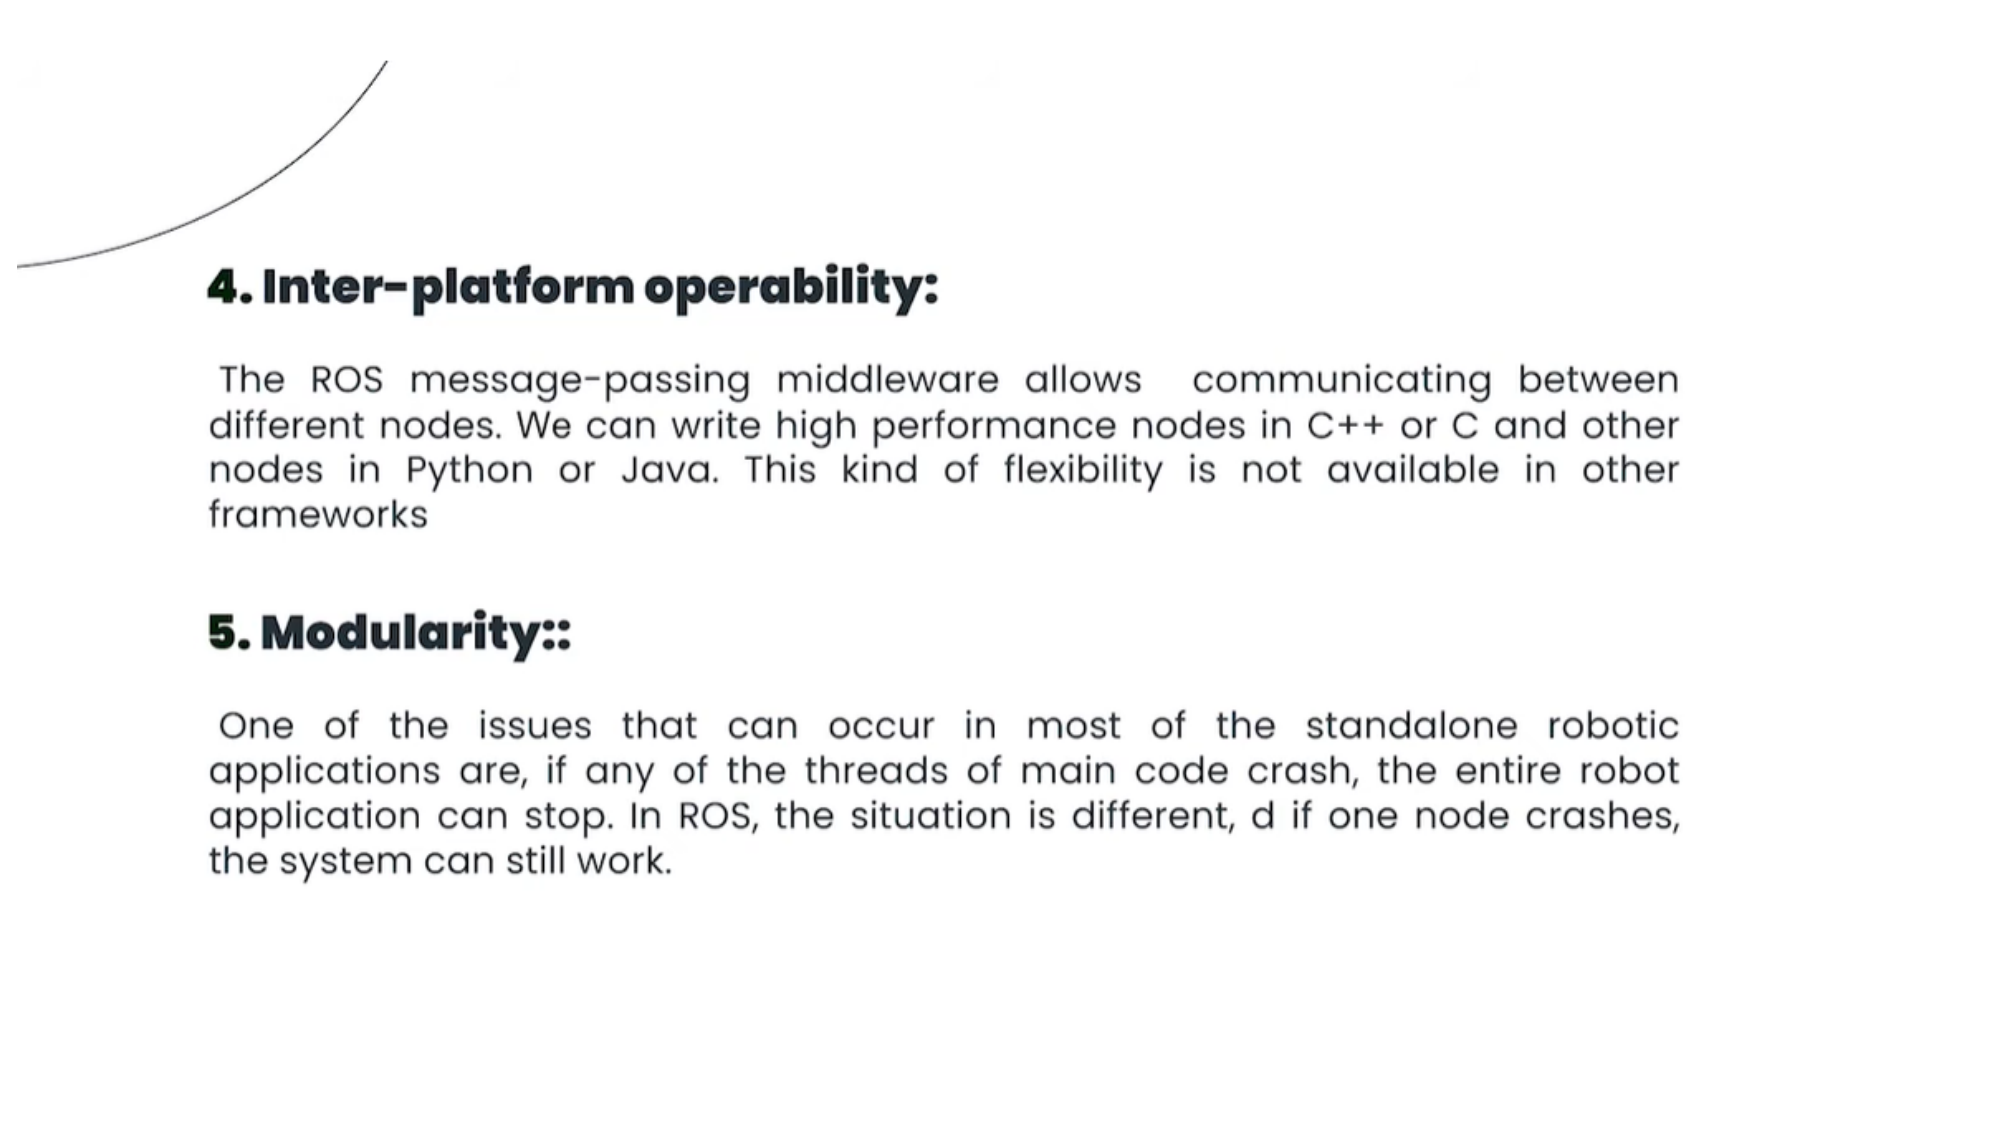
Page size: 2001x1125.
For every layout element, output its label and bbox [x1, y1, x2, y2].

picture [16, 32, 1941, 1070]
